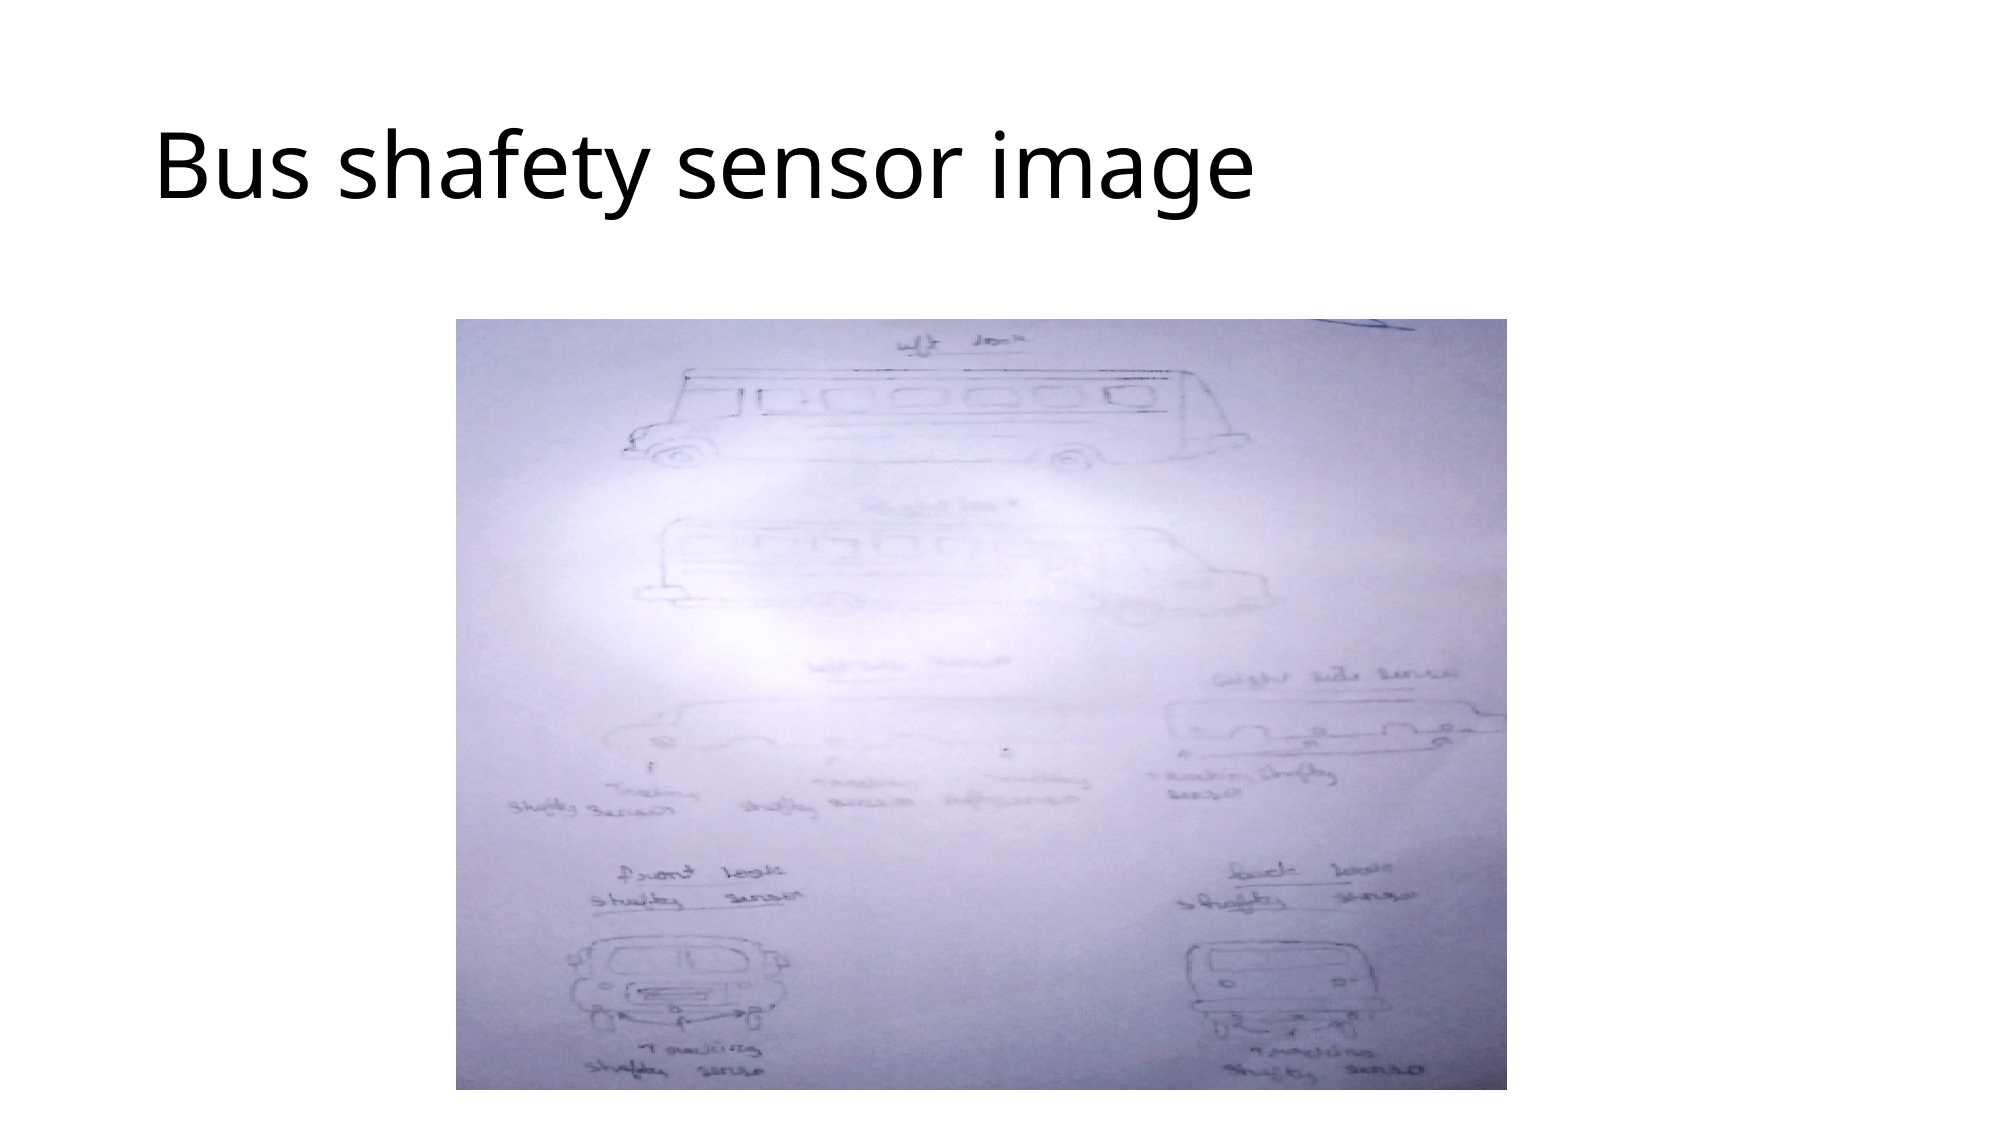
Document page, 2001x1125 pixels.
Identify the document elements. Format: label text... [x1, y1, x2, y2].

picture [456, 319, 1507, 1090]
title Bus shafety sensor image [137, 59, 1863, 278]
